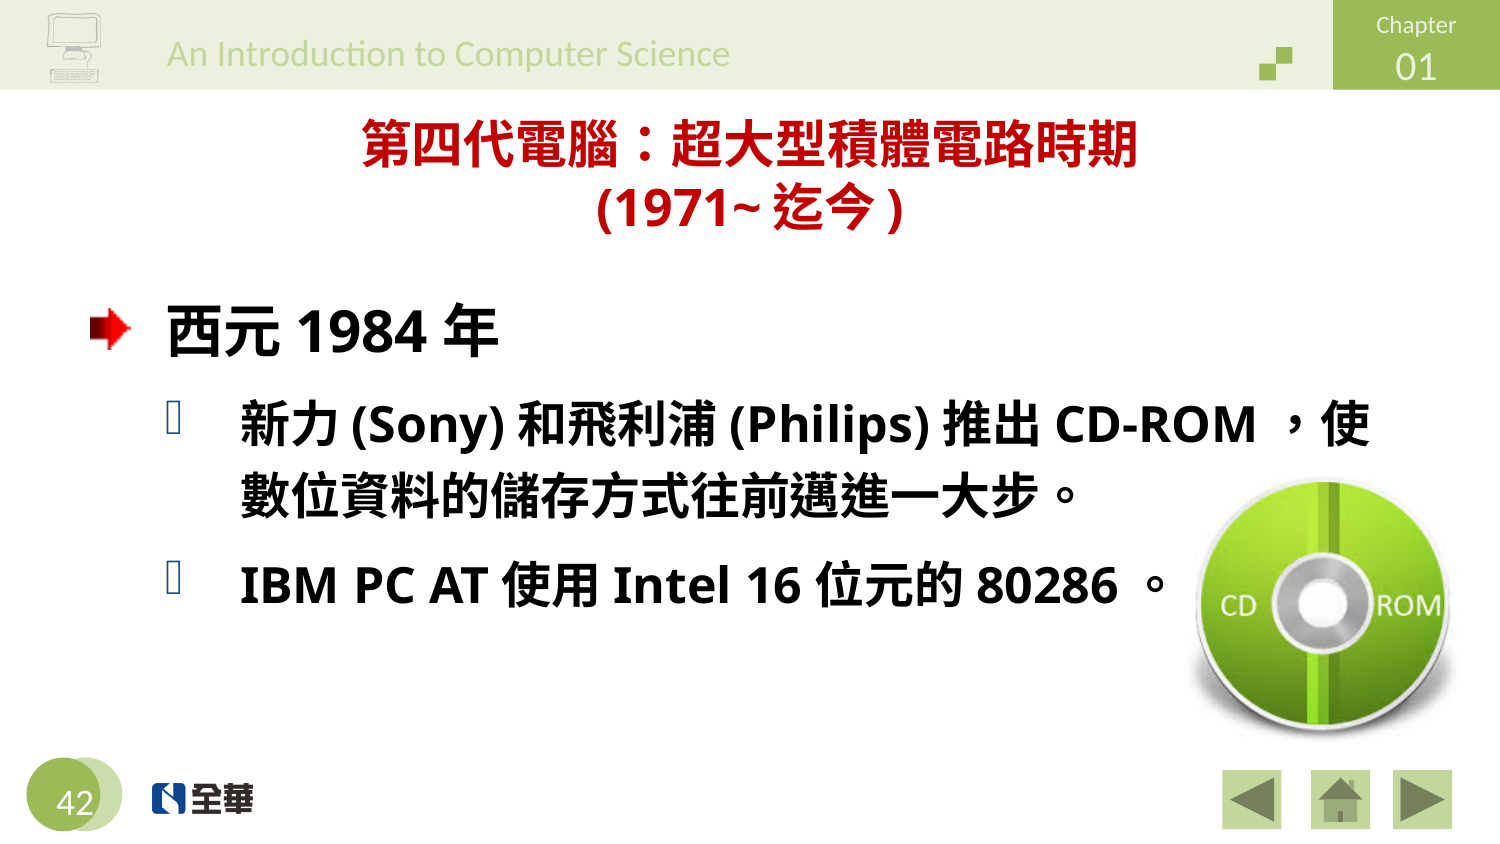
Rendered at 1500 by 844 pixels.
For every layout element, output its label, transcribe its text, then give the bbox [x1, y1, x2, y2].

title 第四代電腦：超大型積體電路時期 (1971~迄今) [75, 104, 1425, 245]
picture [90, 308, 131, 350]
picture [47, 13, 101, 83]
picture [152, 783, 253, 814]
picture [1185, 465, 1462, 743]
list 西元1984年 新力(Sony)和飛利浦(Philips)推出CD-ROM，使數位資料的儲存方式往前邁進一大步。 IBM PC AT使用Intel 16位元的80286。 [75, 272, 1425, 754]
